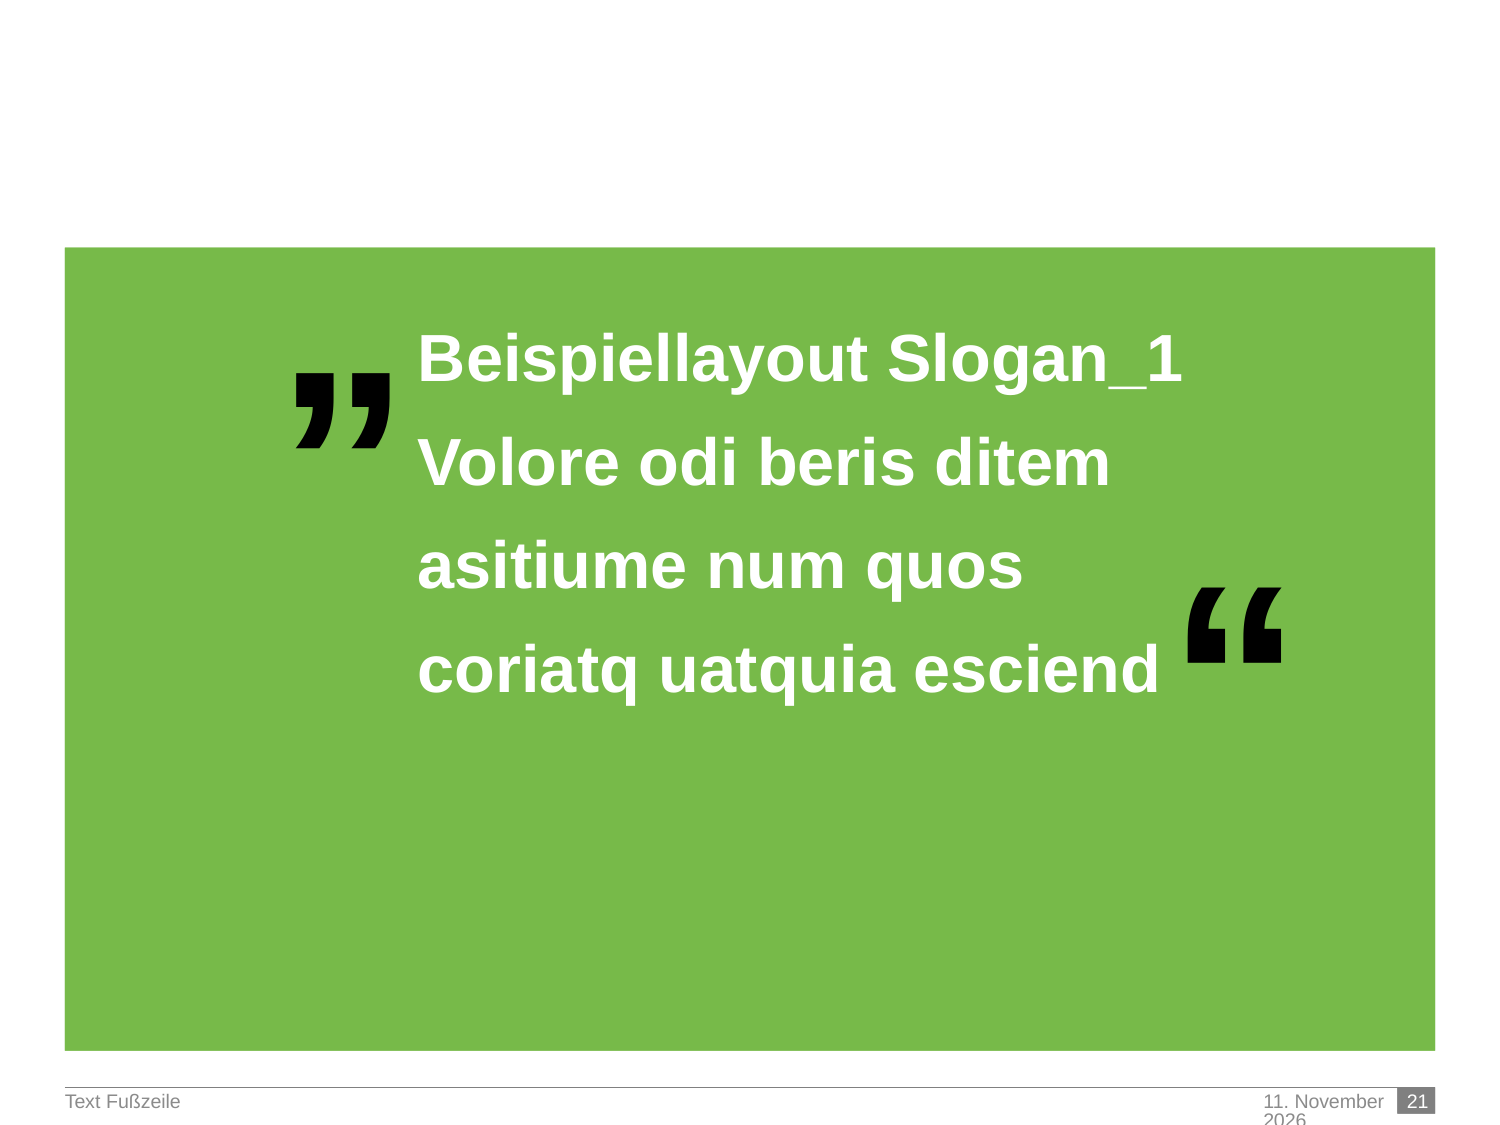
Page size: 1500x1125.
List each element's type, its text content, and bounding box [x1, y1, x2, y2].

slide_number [1263, 1088, 1393, 1116]
slide_number 21 [1393, 1088, 1429, 1119]
text_box “ [1153, 497, 1286, 833]
text_box „ [262, 133, 395, 469]
title Beispiellayout Slogan_1 Volore odi beris ditem asitiume num quos coriatq uatquia esciend [417, 290, 1370, 989]
footer Text Fußzeile [64, 1088, 1254, 1116]
